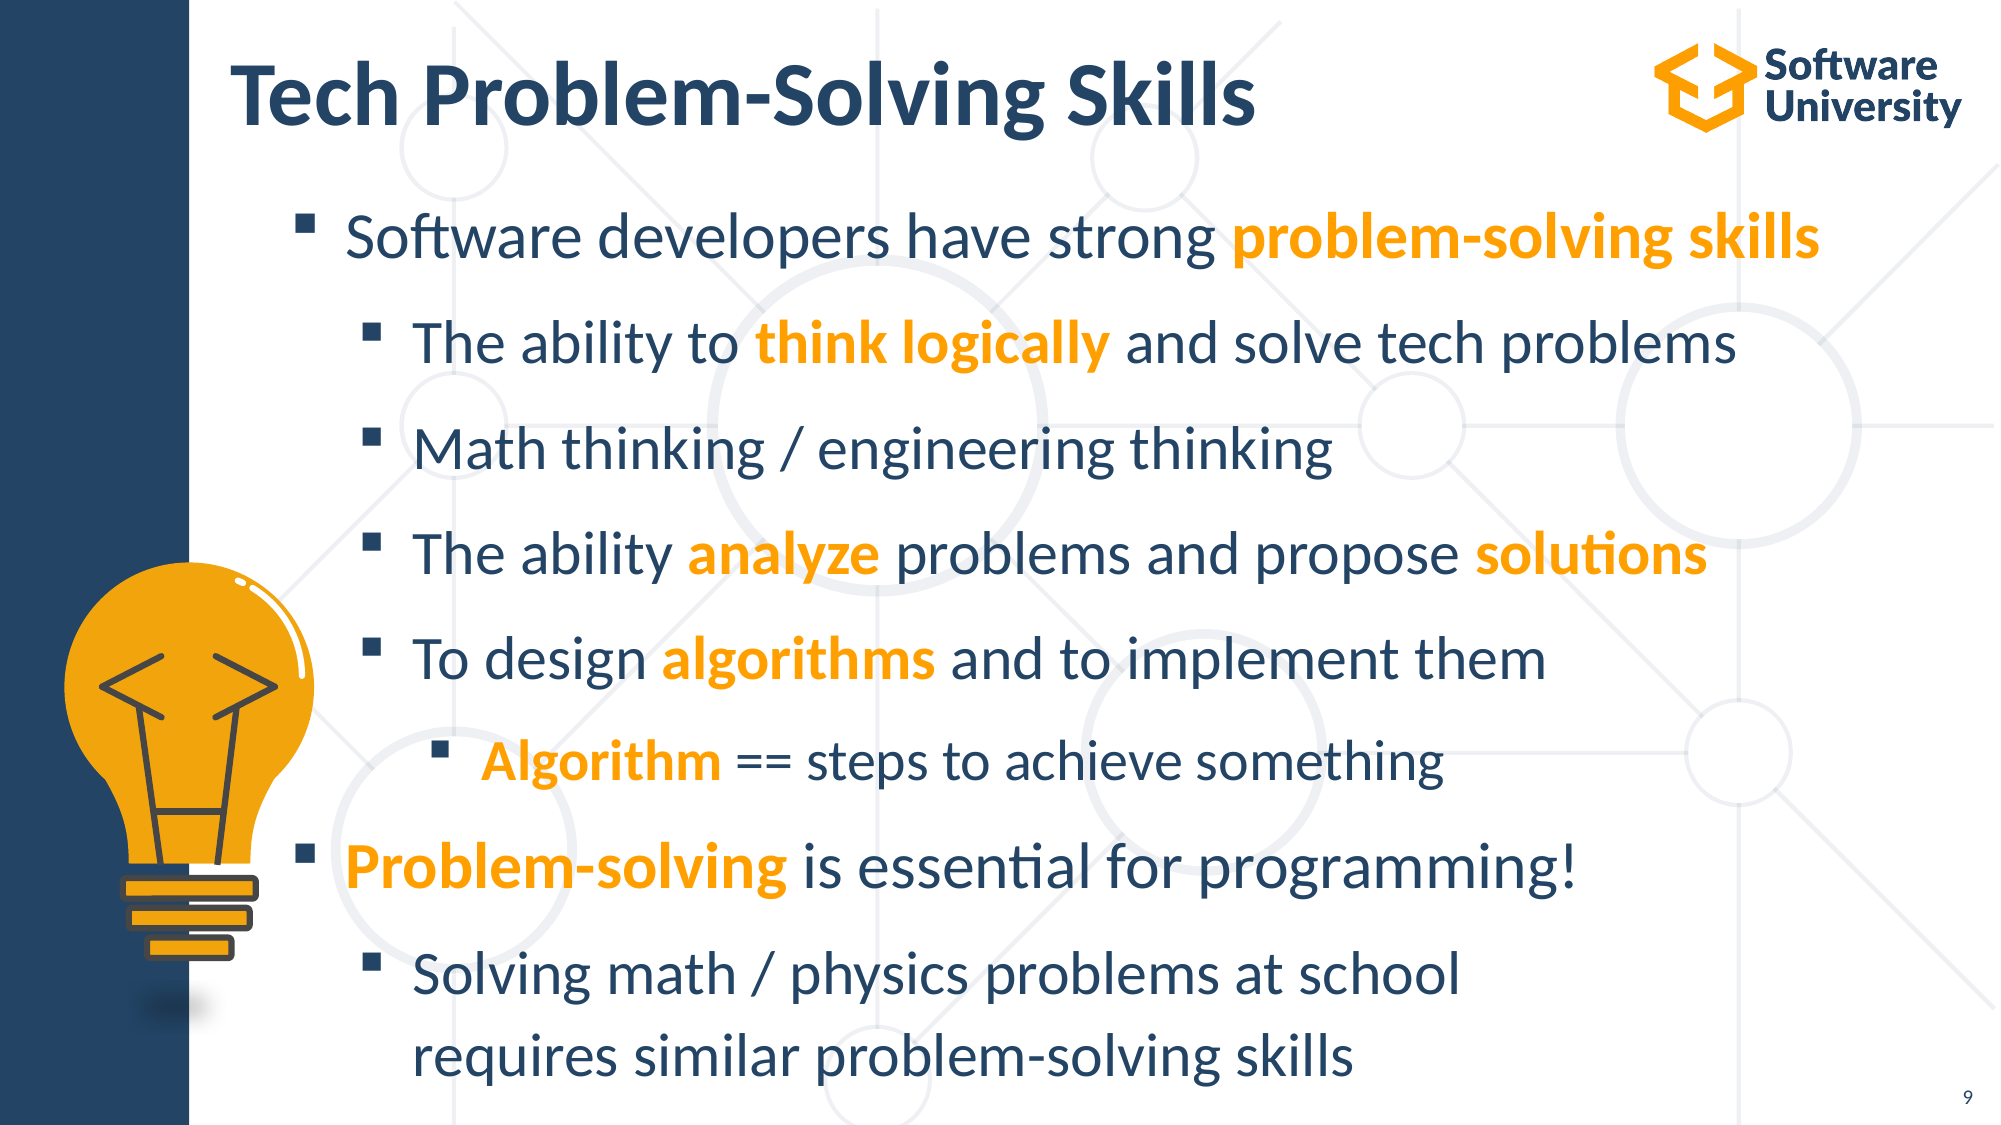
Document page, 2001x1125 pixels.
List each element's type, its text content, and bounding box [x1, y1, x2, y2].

title Tech Problem-Solving Skills [212, 16, 1628, 162]
slide_number 9 [1927, 1067, 1989, 1117]
picture [1641, 31, 1973, 145]
list Software developers have strong problem-solving skills The ability to think logically and solve tech problems Math thinking / engineering thinking The ability analyze problems and propose solutions To design algorithms and to implement them Algorithm == steps to achieve something Problem-solving is essential for programming! Solving math / physics problems at school requires similar problem-solving skills [272, 178, 1978, 1104]
